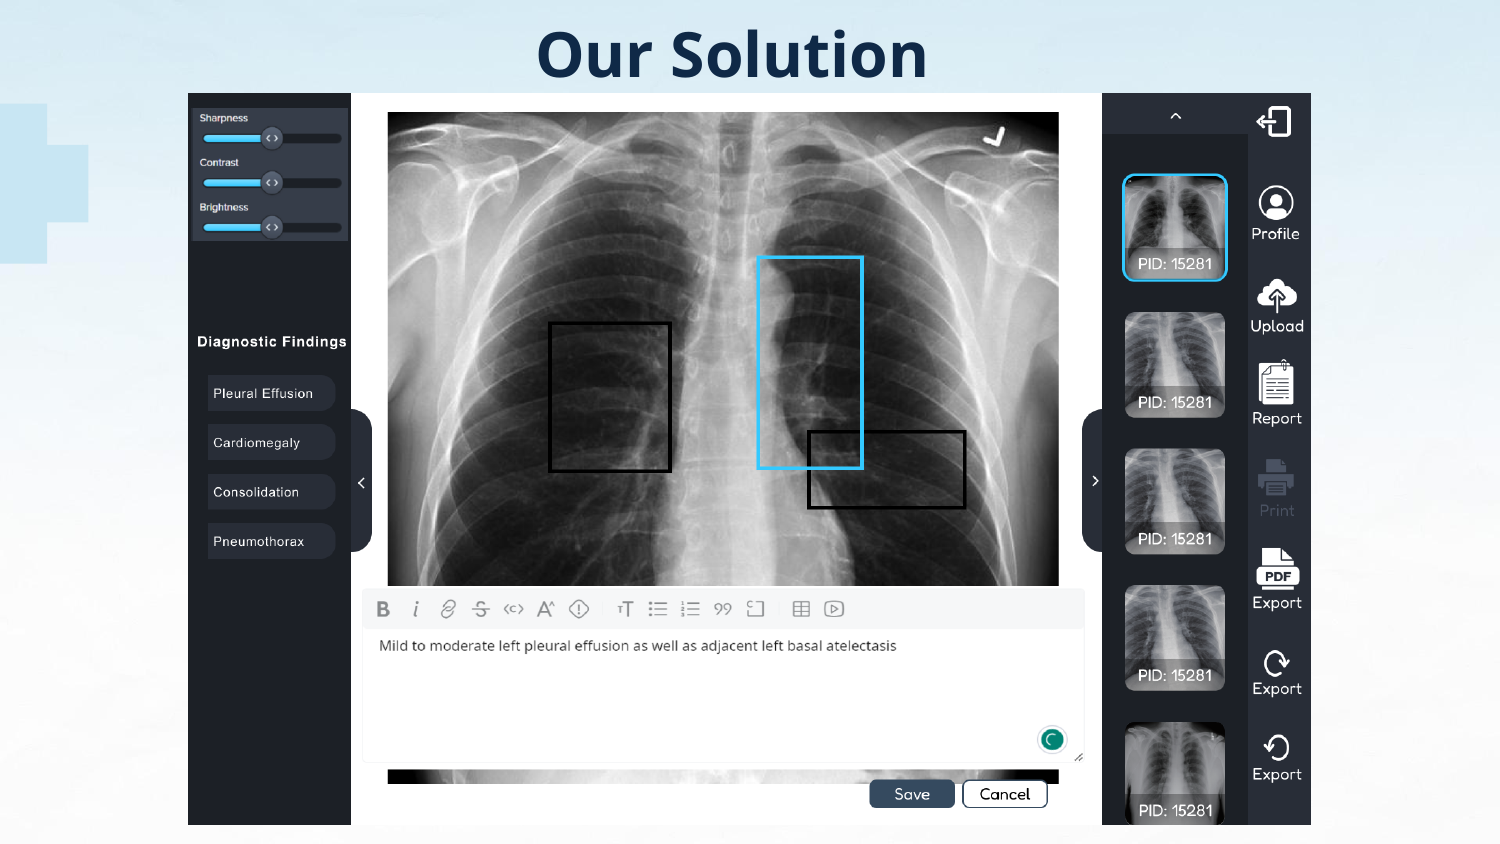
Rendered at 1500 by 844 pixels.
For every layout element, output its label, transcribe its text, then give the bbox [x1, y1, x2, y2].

picture [0, 0, 1500, 844]
title Our Solution [100, 0, 1365, 94]
